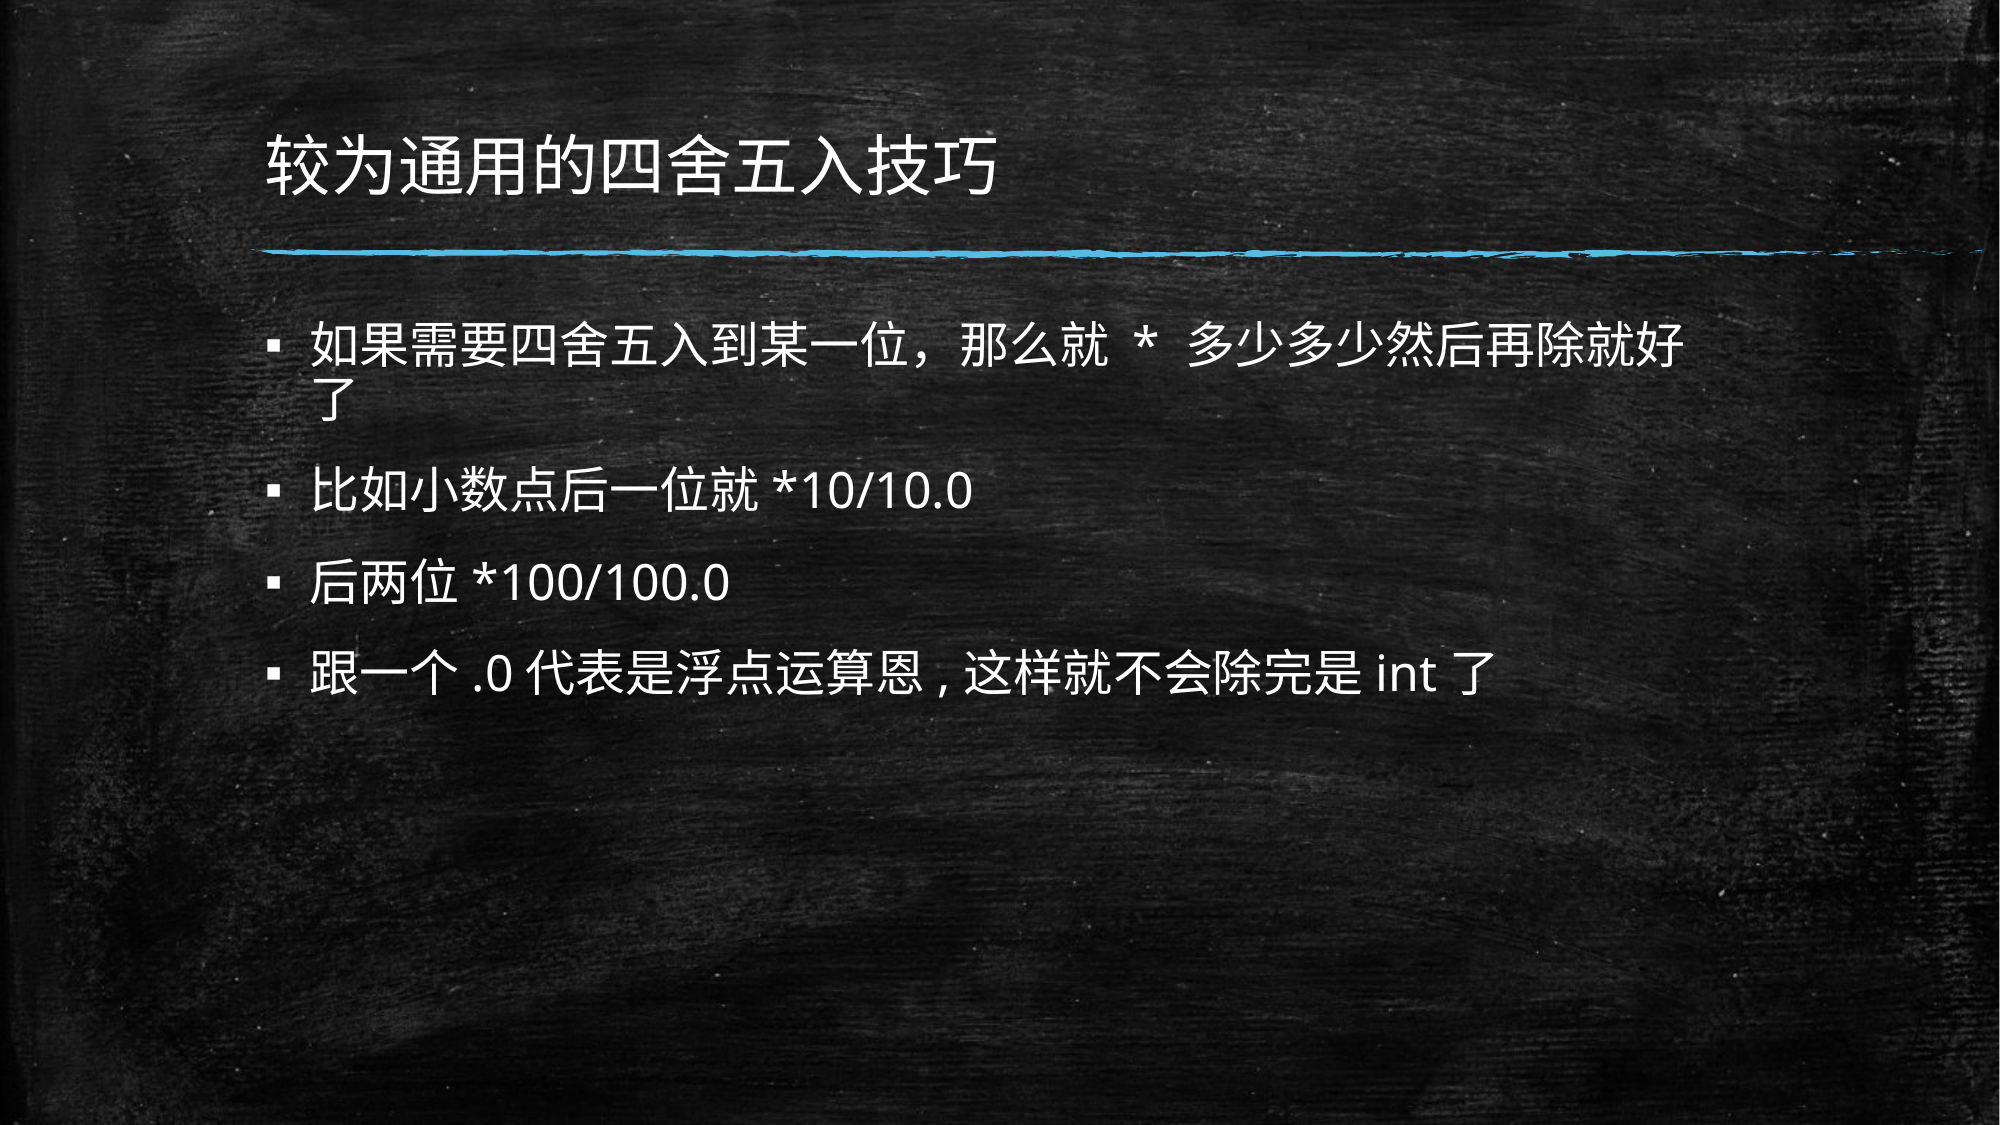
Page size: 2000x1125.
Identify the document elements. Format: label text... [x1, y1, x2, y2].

list 如果需要四舍五入到某一位，那么就 * 多少多少然后再除就好了 比如小数点后一位就*10/10.0 后两位*100/100.0 跟一个.0代表是浮点运算恩,这样就不会除完是int了 [249, 312, 1750, 1013]
title 较为通用的四舍五入技巧 [249, 90, 1750, 213]
